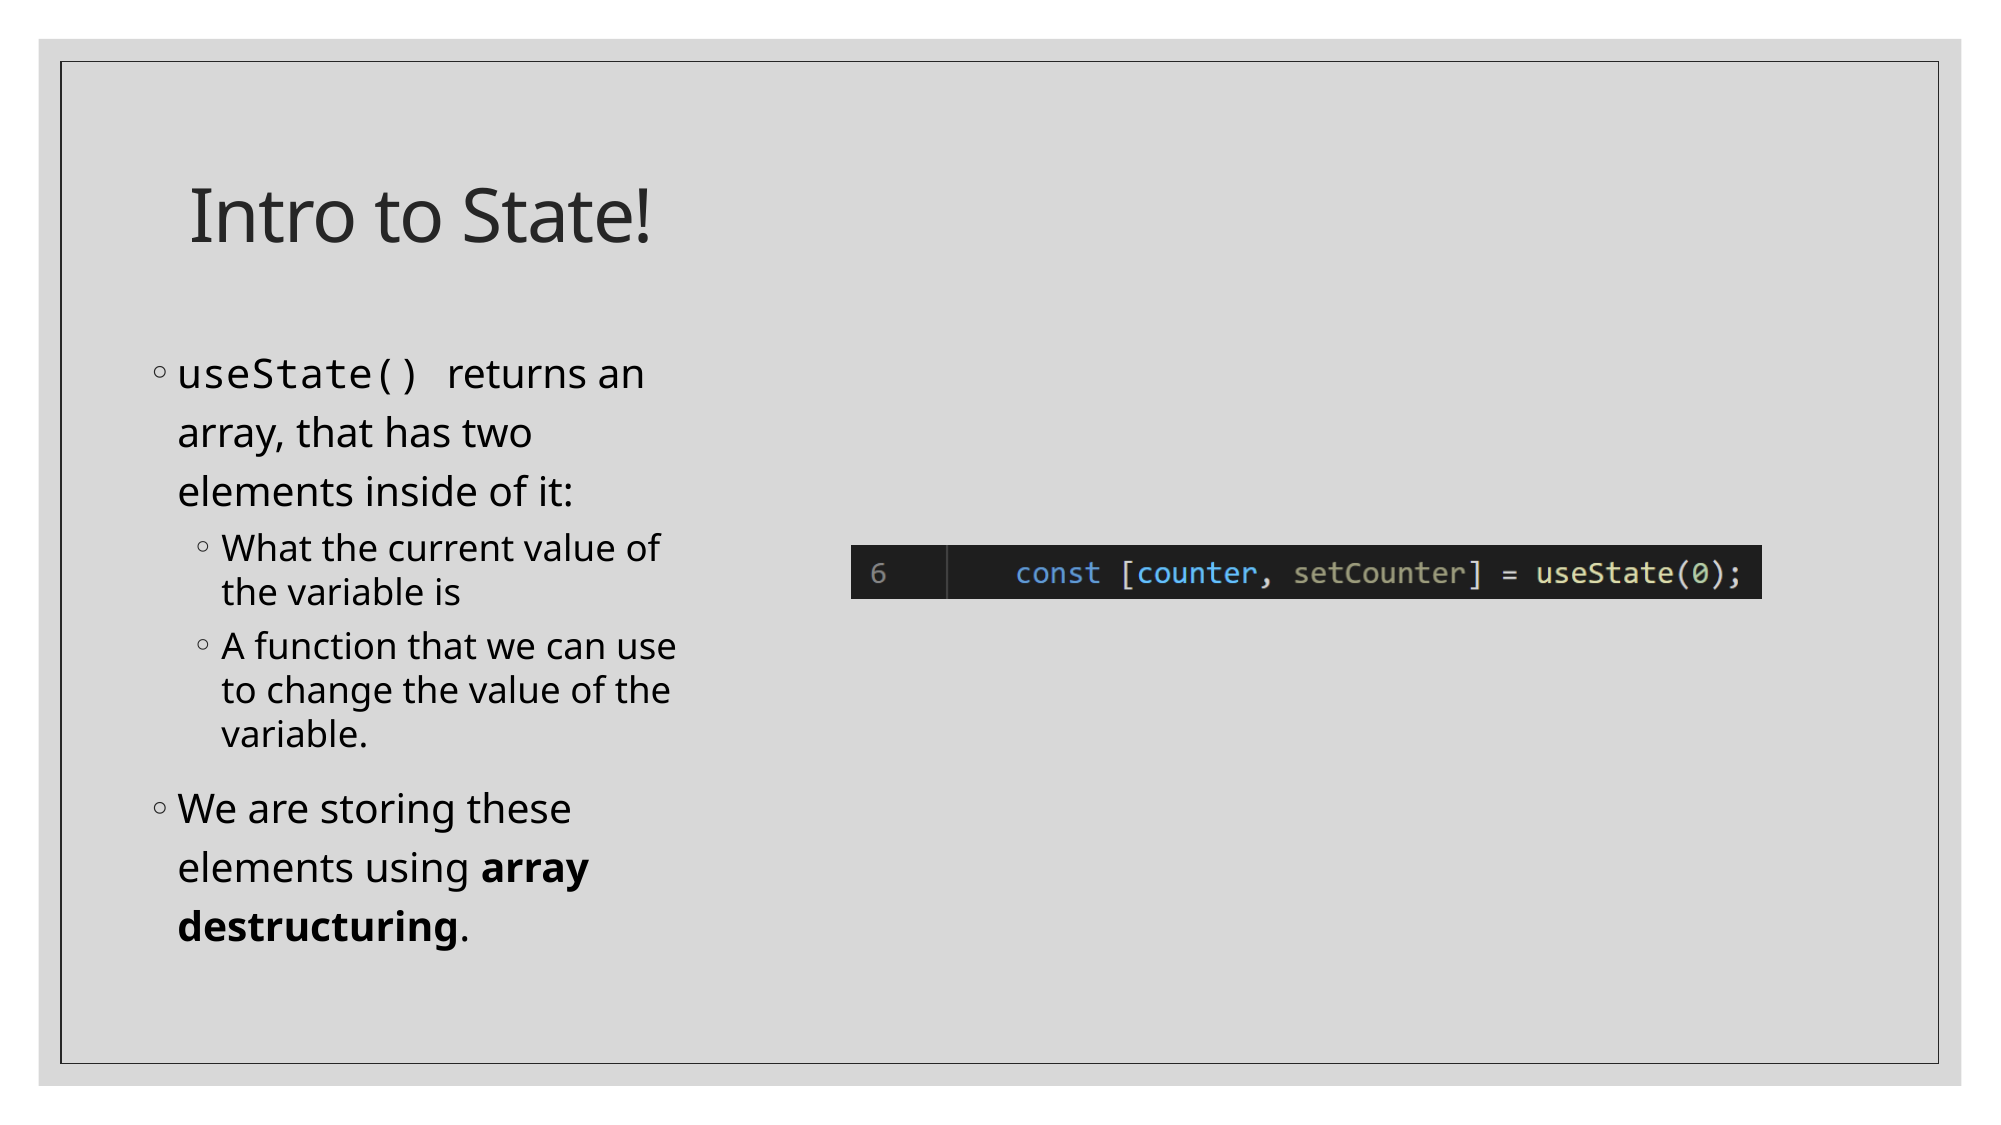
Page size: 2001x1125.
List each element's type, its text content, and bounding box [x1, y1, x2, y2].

list useState() returns an array, that has two elements inside of it: What the current value of the variable is A function that we can use to change the value of the variable. We are storing these elements using array destructuring. [132, 330, 718, 962]
title Intro to State! [174, 105, 1825, 331]
picture [851, 544, 1762, 599]
